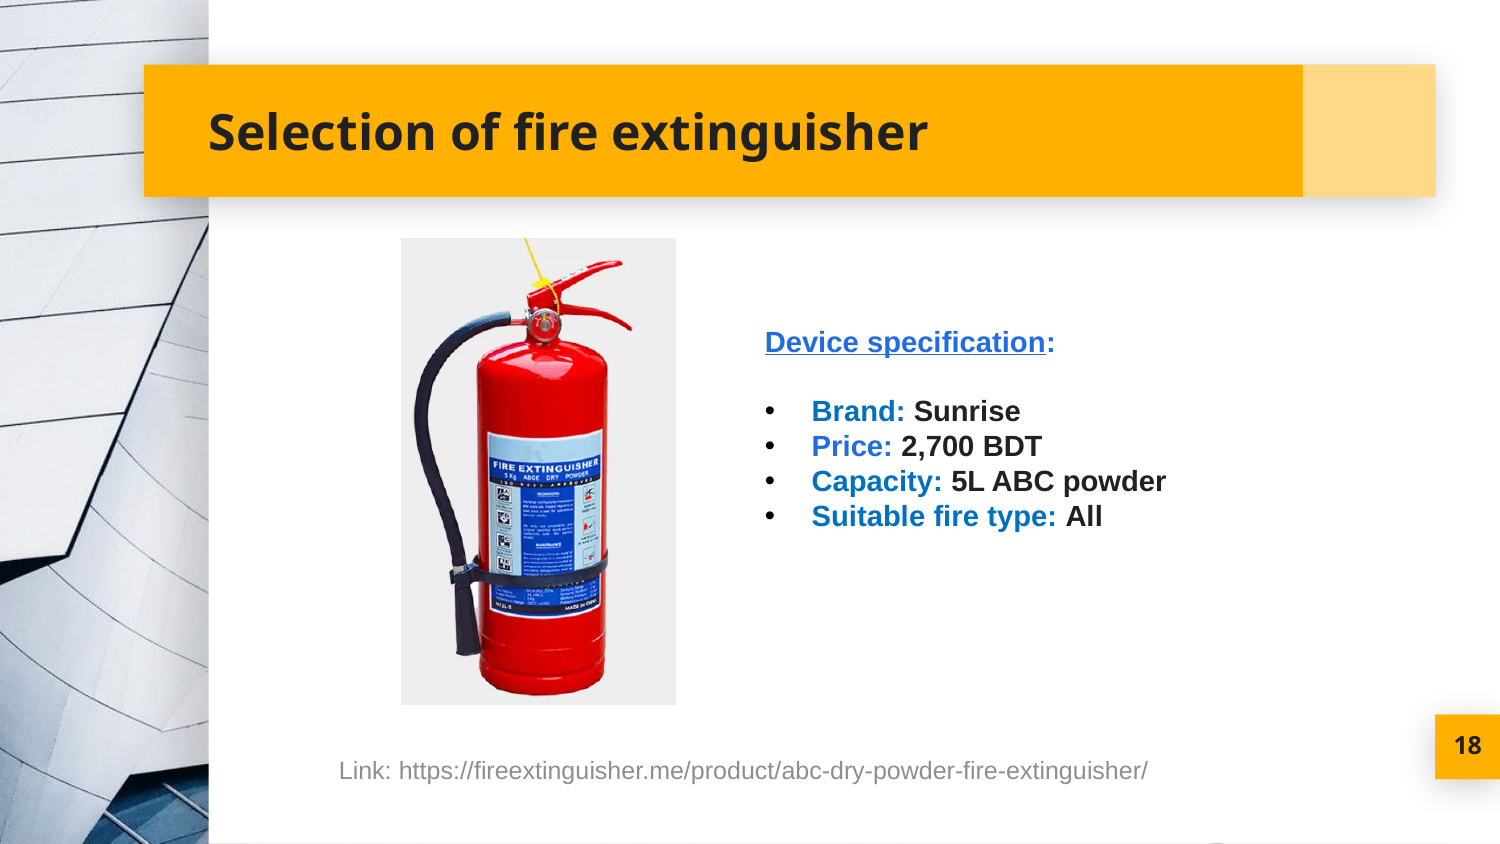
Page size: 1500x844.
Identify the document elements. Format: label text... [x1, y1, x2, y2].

text_box Link: https://fireextinguisher.me/product/abc-dry-powder-fire-extinguisher/ [324, 746, 1385, 792]
slide_number 18 [1435, 714, 1500, 780]
picture [400, 238, 677, 705]
text_box Device specification: Brand: Sunrise Price: 2,700 BDT Capacity: 5L ABC powder Suitable fire type: All [749, 315, 1267, 610]
picture [0, 0, 208, 844]
title Selection of fire extinguisher [193, 64, 1300, 197]
